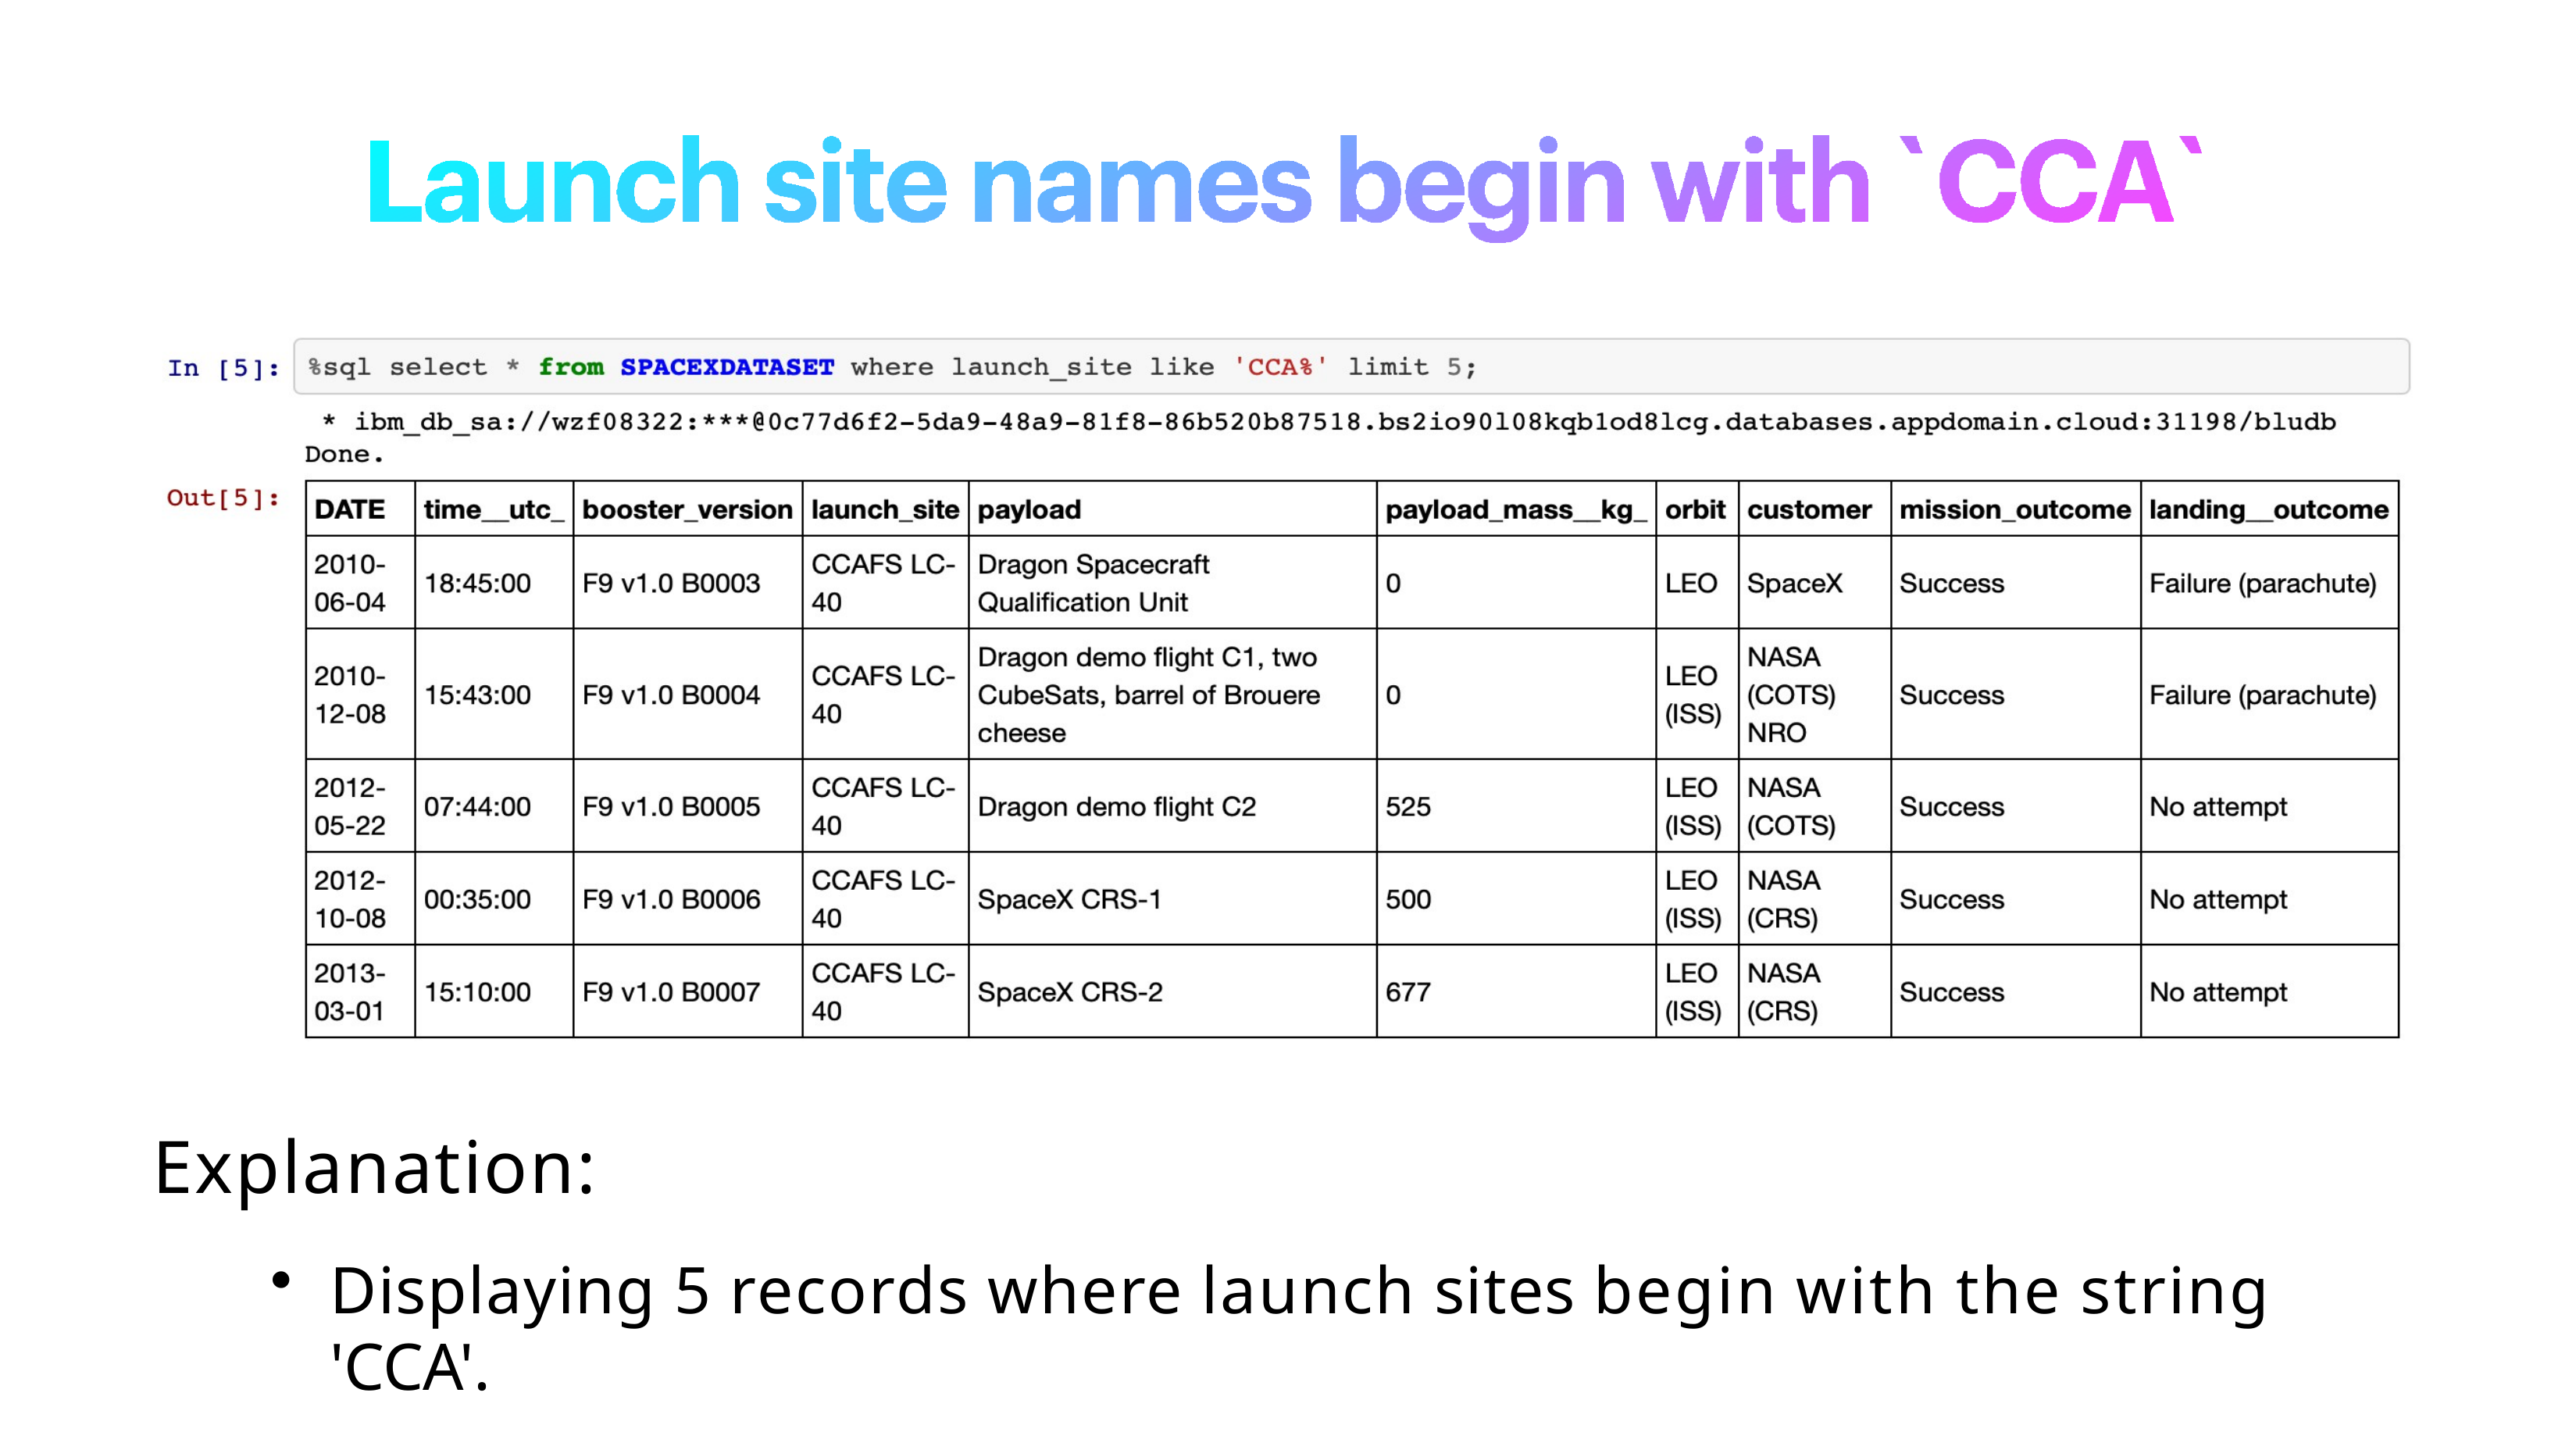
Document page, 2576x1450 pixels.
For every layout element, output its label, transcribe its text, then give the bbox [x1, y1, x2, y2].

picture [370, 135, 2202, 243]
text_box Explanation: Displaying 5 records where launch sites begin with the string 'CCA'. [151, 1073, 2350, 1404]
picture [147, 322, 2428, 1060]
